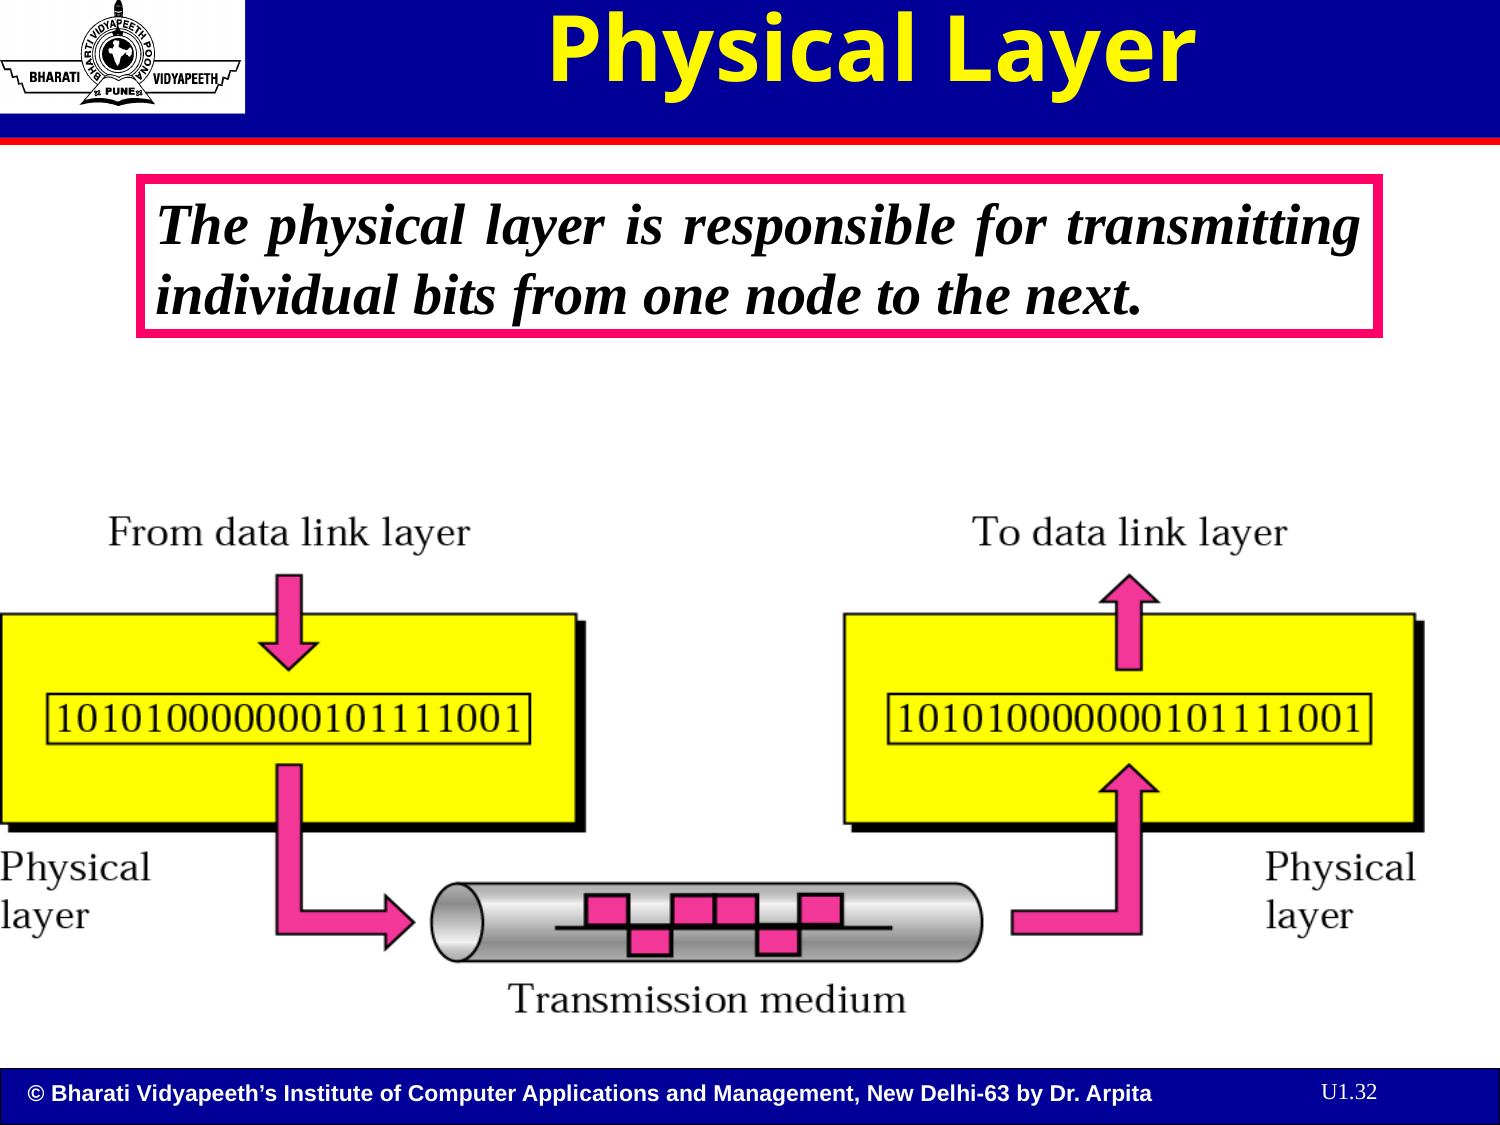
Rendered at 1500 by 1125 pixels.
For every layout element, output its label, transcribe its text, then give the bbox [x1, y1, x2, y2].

picture [0, 0, 241, 106]
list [0, 509, 1429, 1025]
text_box The physical layer is responsible for transmitting individual bits from one node to the next. [140, 178, 1379, 334]
title Physical Layer [243, 0, 1500, 197]
